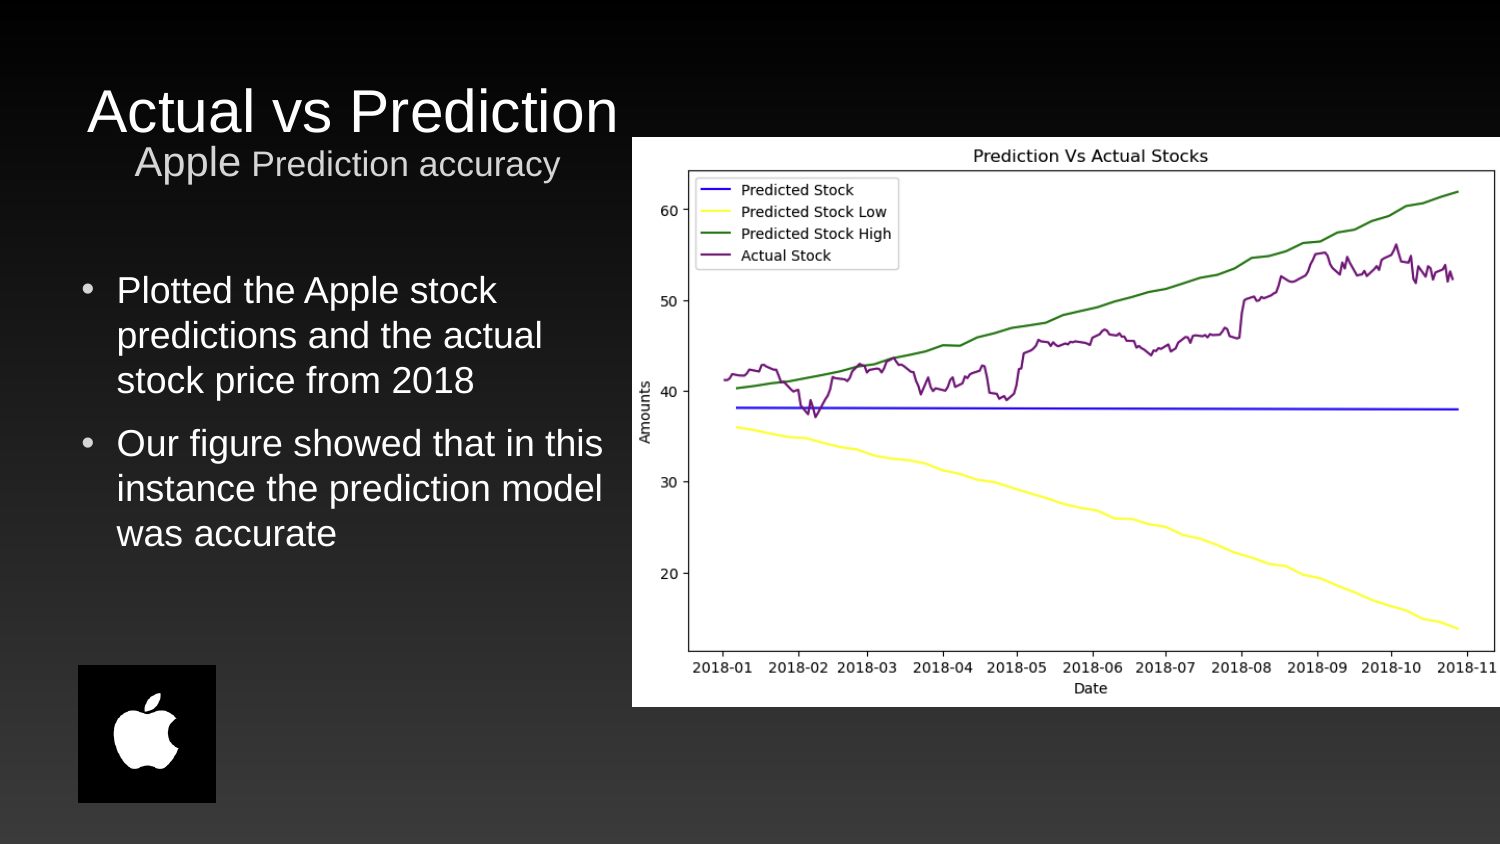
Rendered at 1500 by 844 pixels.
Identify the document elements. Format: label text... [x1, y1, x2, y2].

picture [631, 136, 1500, 707]
title Actual vs Prediction [78, 51, 629, 131]
picture [77, 665, 216, 804]
list Plotted the Apple stock predictions and the actual stock price from 2018 Our figure showed that in this instance the prediction model was accurate [78, 262, 629, 782]
list Apple Prediction accuracy [78, 131, 629, 194]
